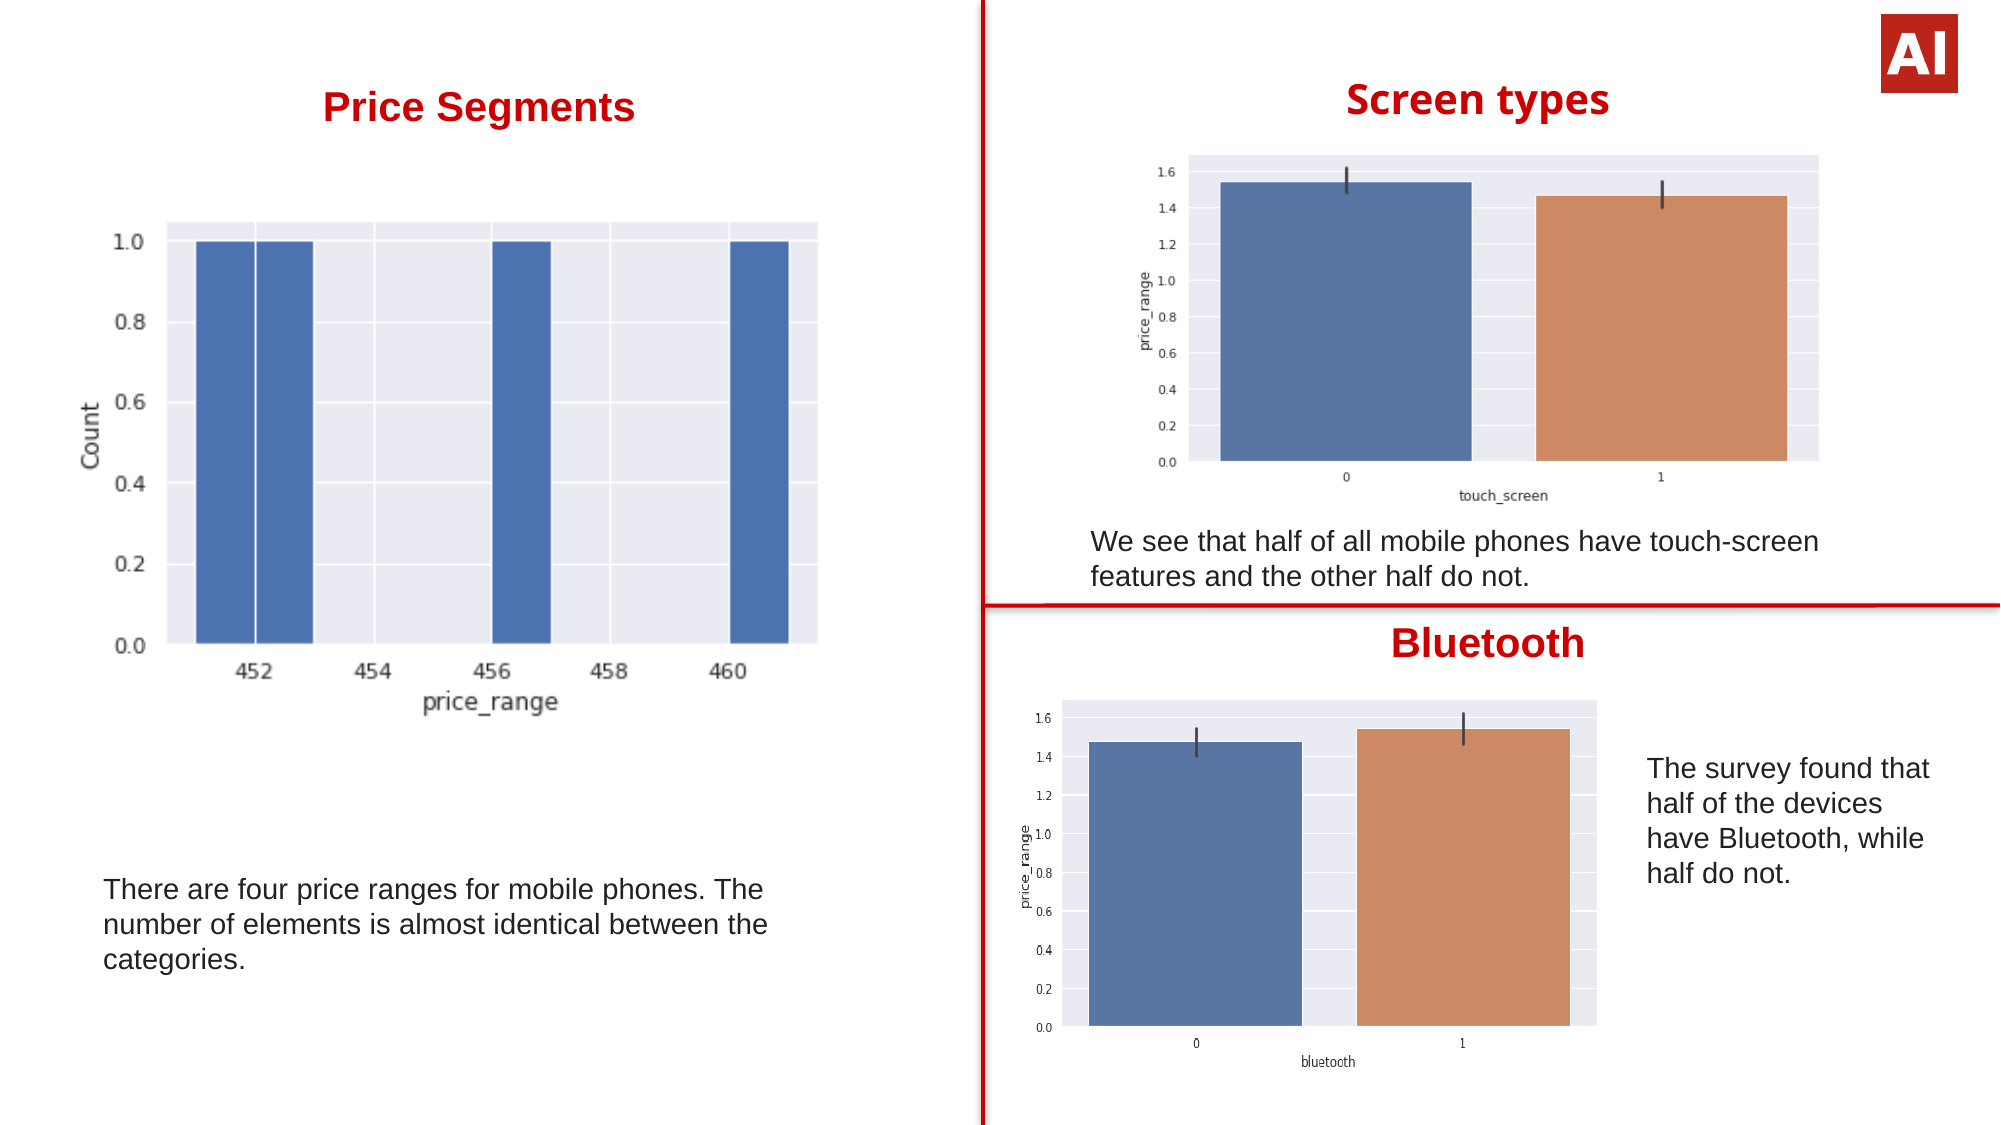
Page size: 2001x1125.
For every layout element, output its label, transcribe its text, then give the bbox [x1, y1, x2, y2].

text_box The survey found that half of the devices have Bluetooth, while half do not. [1631, 742, 1960, 897]
picture [1129, 146, 1827, 511]
title Price Segments [285, 65, 673, 147]
text_box Screen types [991, 65, 1979, 130]
text_box We see that half of all mobile phones have touch-screen features and the other half do not. [1075, 515, 1886, 600]
picture [1881, 14, 1958, 65]
text_box Bluetooth [988, 616, 1989, 673]
text_box There are four price ranges for mobile phones. The number of elements is almost identical between the categories. [88, 862, 811, 983]
picture [66, 207, 832, 730]
picture [1012, 690, 1603, 1081]
